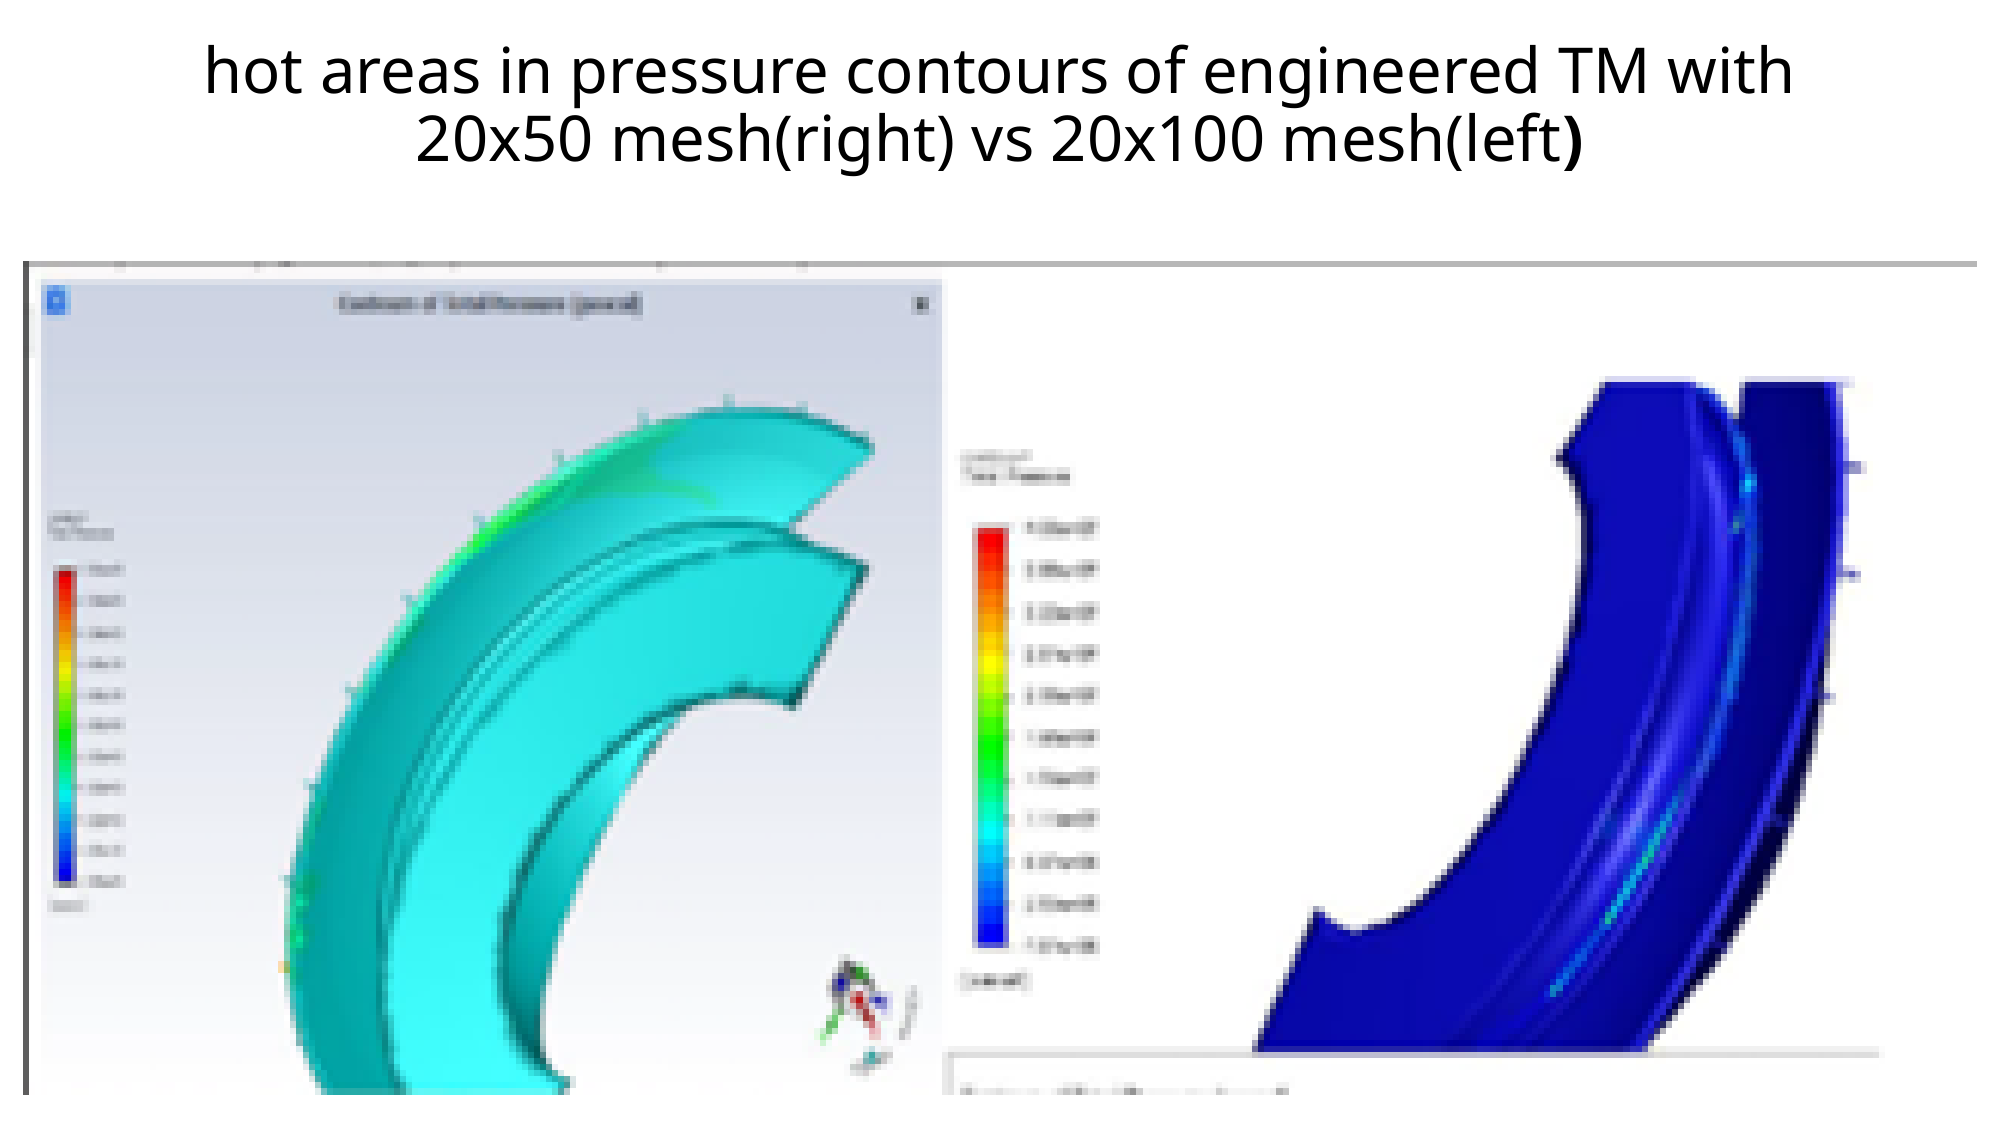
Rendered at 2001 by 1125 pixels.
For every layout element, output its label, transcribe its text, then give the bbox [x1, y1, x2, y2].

picture [23, 260, 1977, 1096]
text_box hot areas in pressure contours of engineered TM with 20x50 mesh(right) vs 20x100 mesh(left) [137, 30, 1863, 184]
